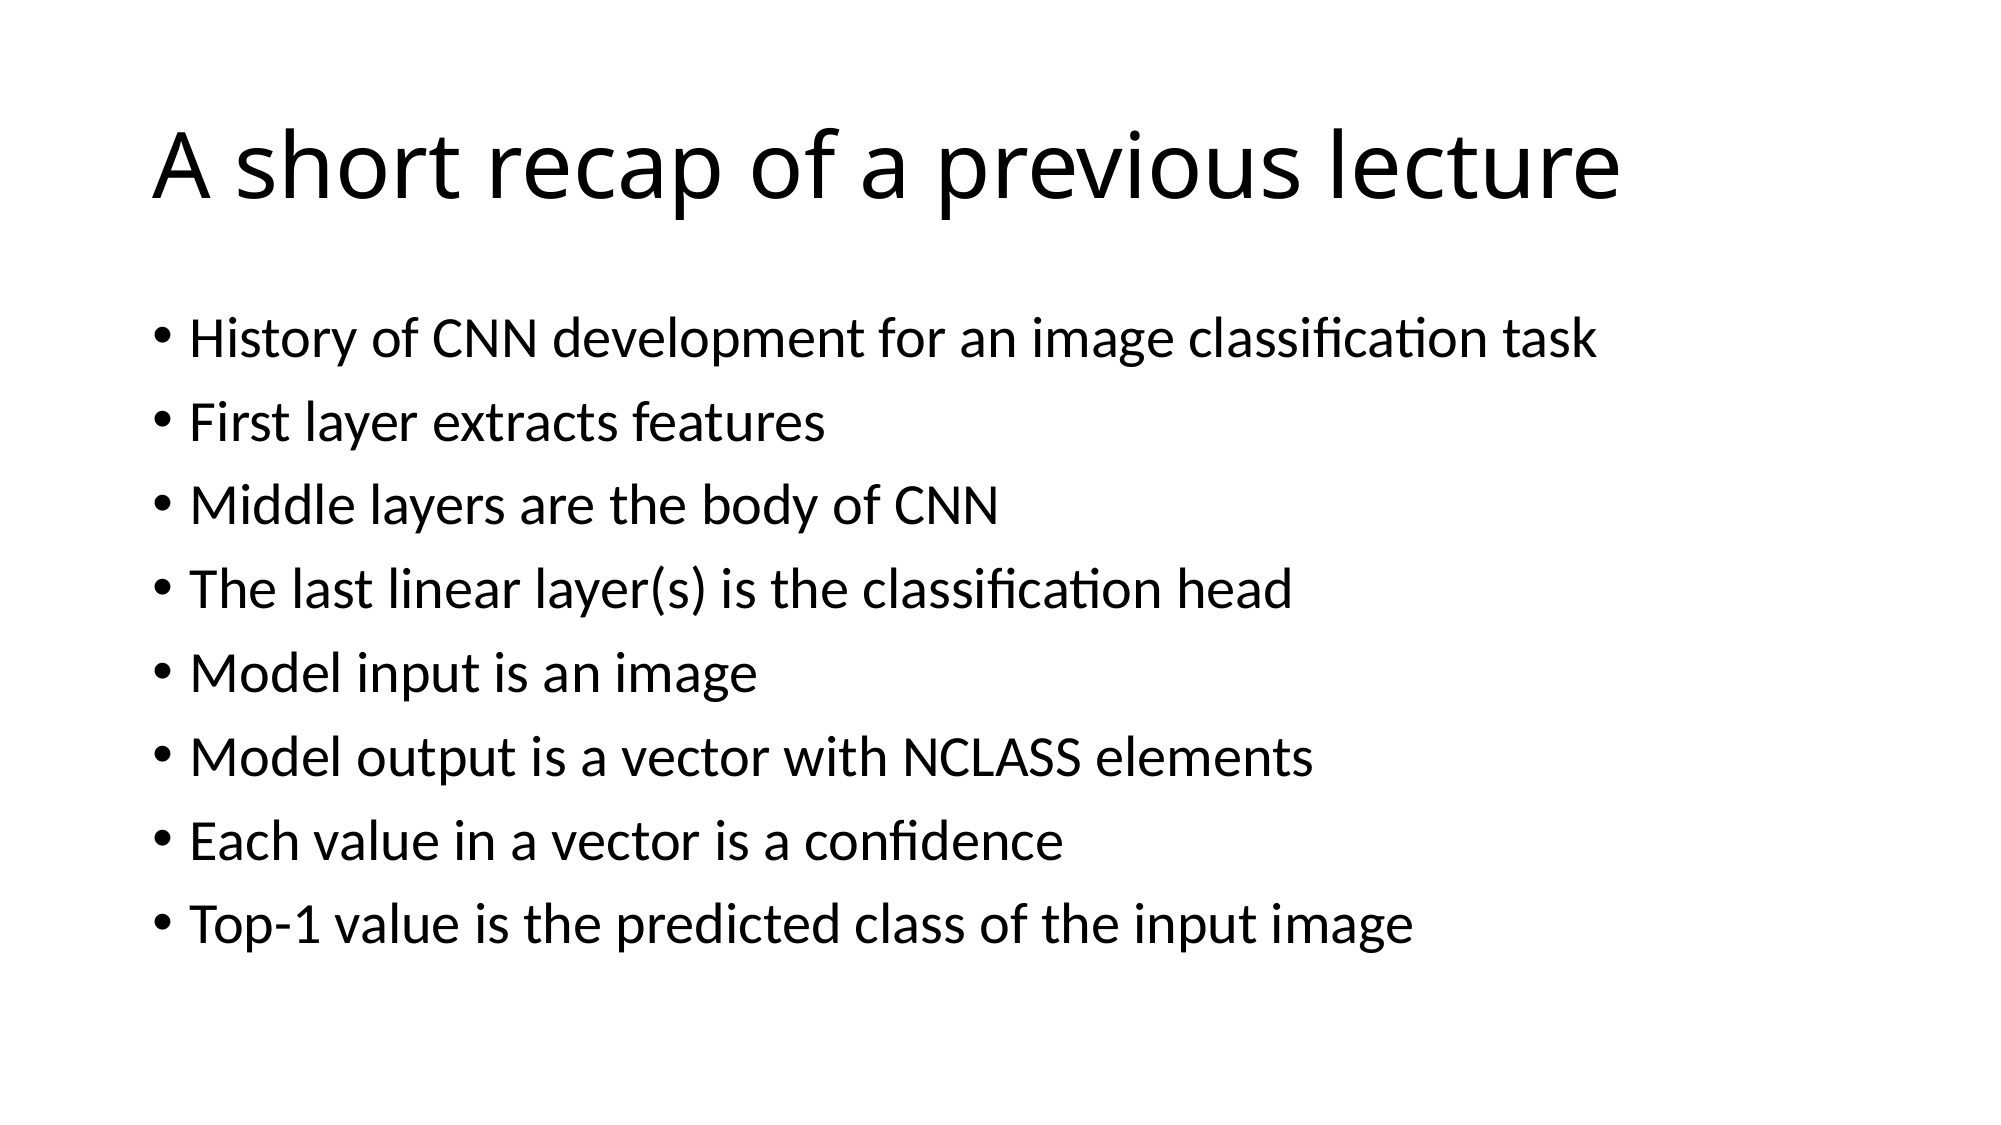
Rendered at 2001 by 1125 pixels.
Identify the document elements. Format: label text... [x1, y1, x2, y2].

title A short recap of a previous lecture [137, 59, 1863, 278]
list History of CNN development for an image classification task First layer extracts features Middle layers are the body of CNN The last linear layer(s) is the classification head Model input is an image Model output is a vector with NCLASS elements Each value in a vector is a confidence Top-1 value is the predicted class of the input image [137, 299, 1863, 1014]
